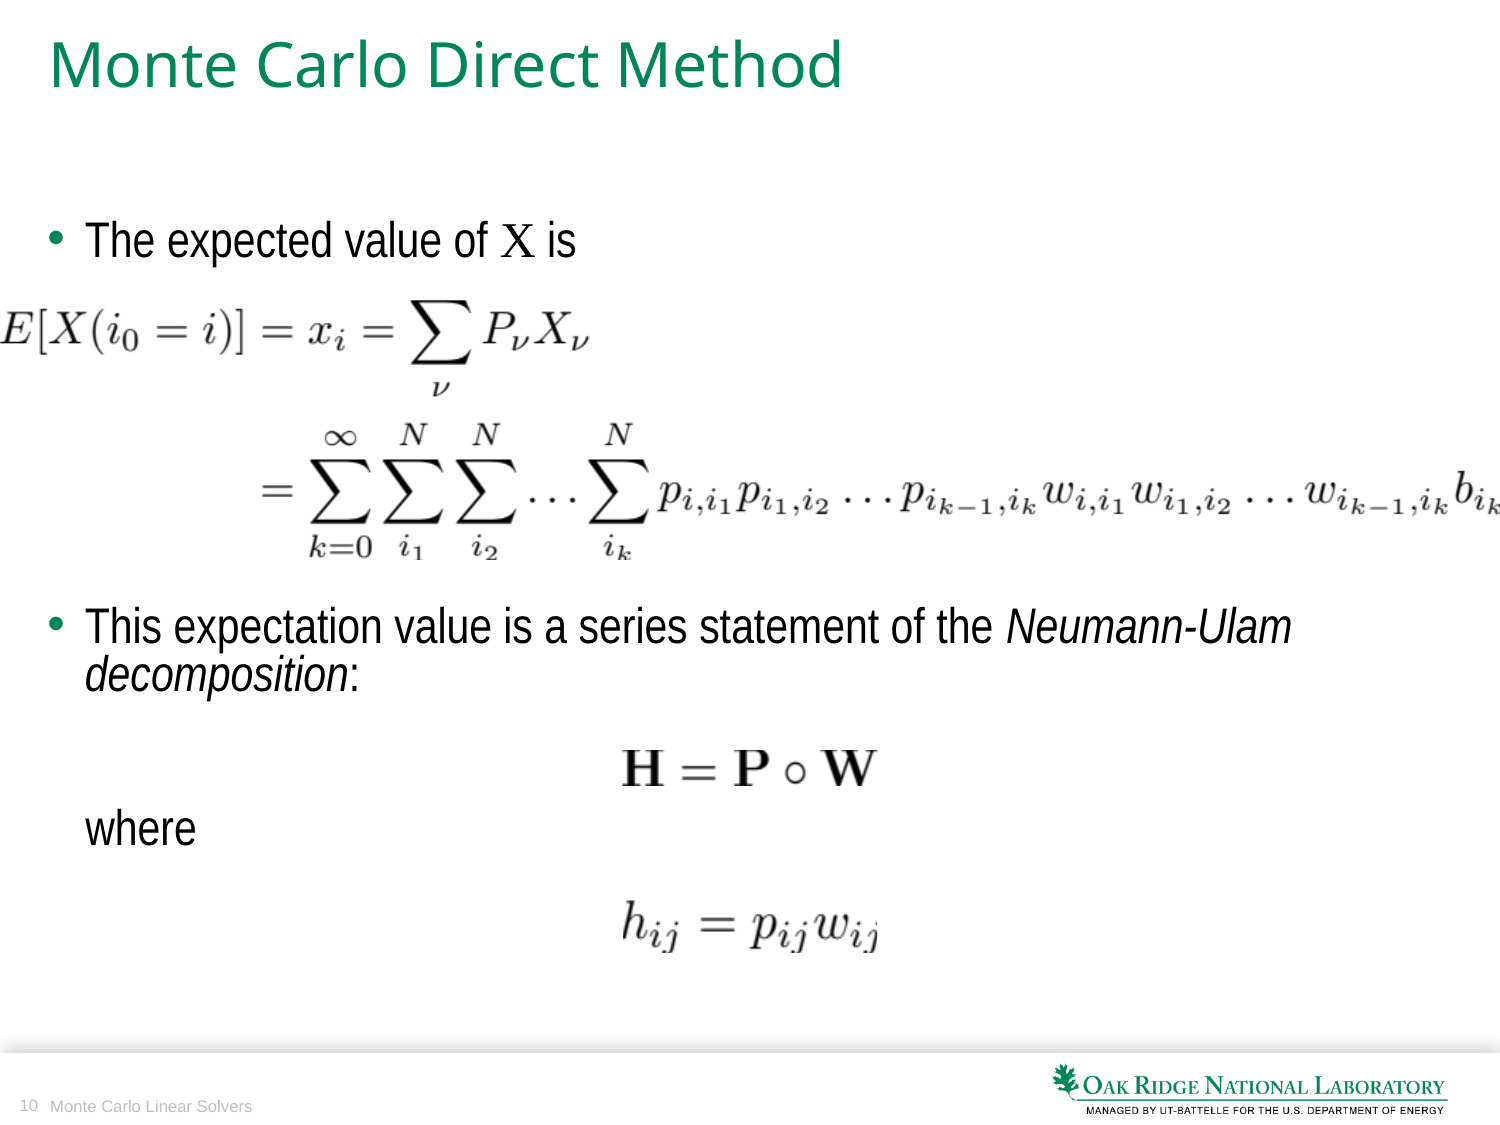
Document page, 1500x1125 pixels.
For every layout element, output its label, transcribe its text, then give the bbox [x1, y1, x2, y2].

picture [1052, 1063, 1448, 1114]
title Monte Carlo Direct Method [33, 29, 1384, 109]
list The expected value of X is This expectation value is a series statement of the Neumann-Ulam decomposition: where [32, 569, 1383, 1028]
picture [622, 899, 878, 953]
picture [0, 299, 1500, 560]
list The expected value of X is This expectation value is a series statement of the Neumann-Ulam decomposition: where [32, 212, 1383, 298]
picture [621, 749, 879, 786]
